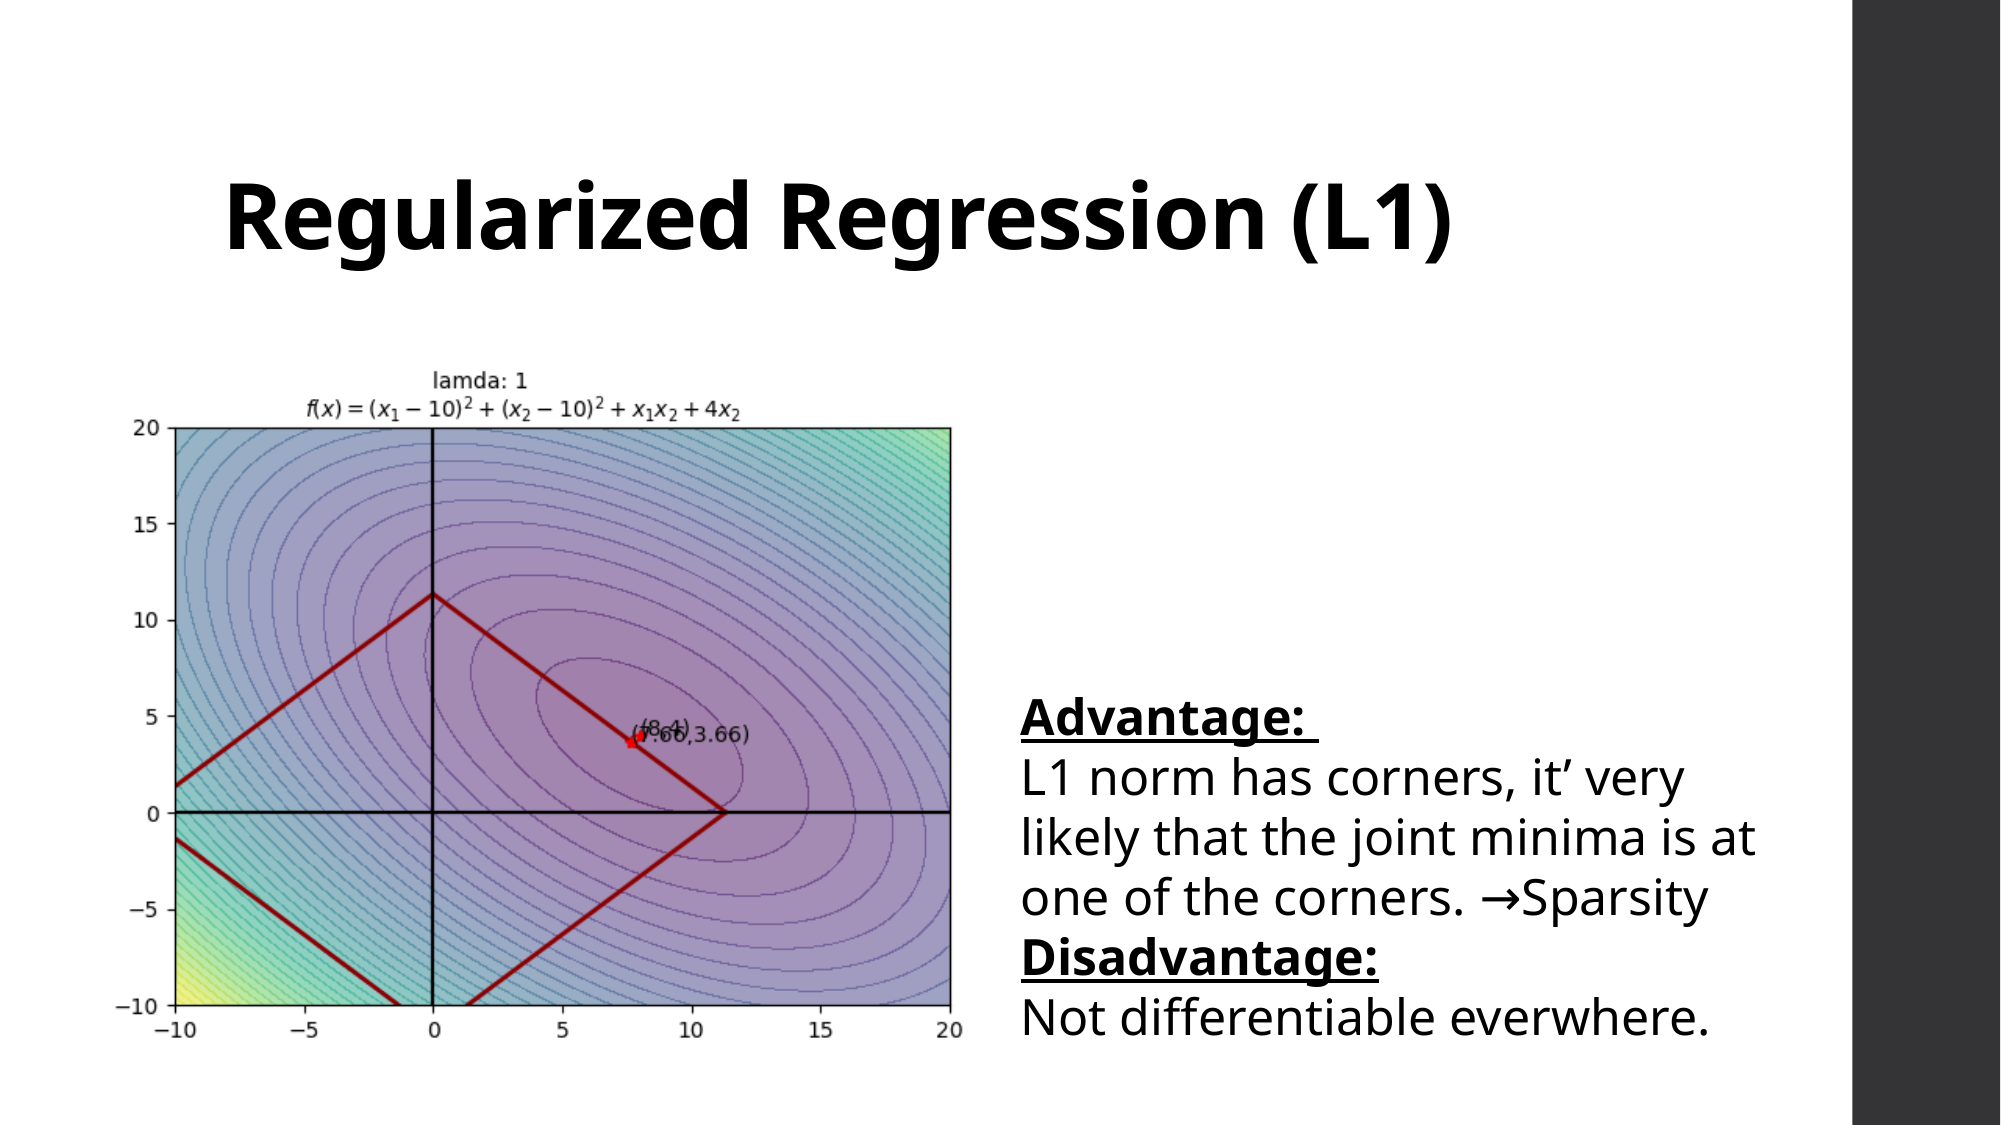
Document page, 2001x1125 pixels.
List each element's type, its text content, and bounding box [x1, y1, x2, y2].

title Regularized Regression (L1) [206, 60, 1797, 278]
picture [49, 337, 1051, 1088]
text_box Advantage: L1 norm has corners, it’ very likely that the joint minima is at one of the corners. →Sparsity Disadvantage: Not differentiable everwhere. [1057, 678, 1811, 1053]
